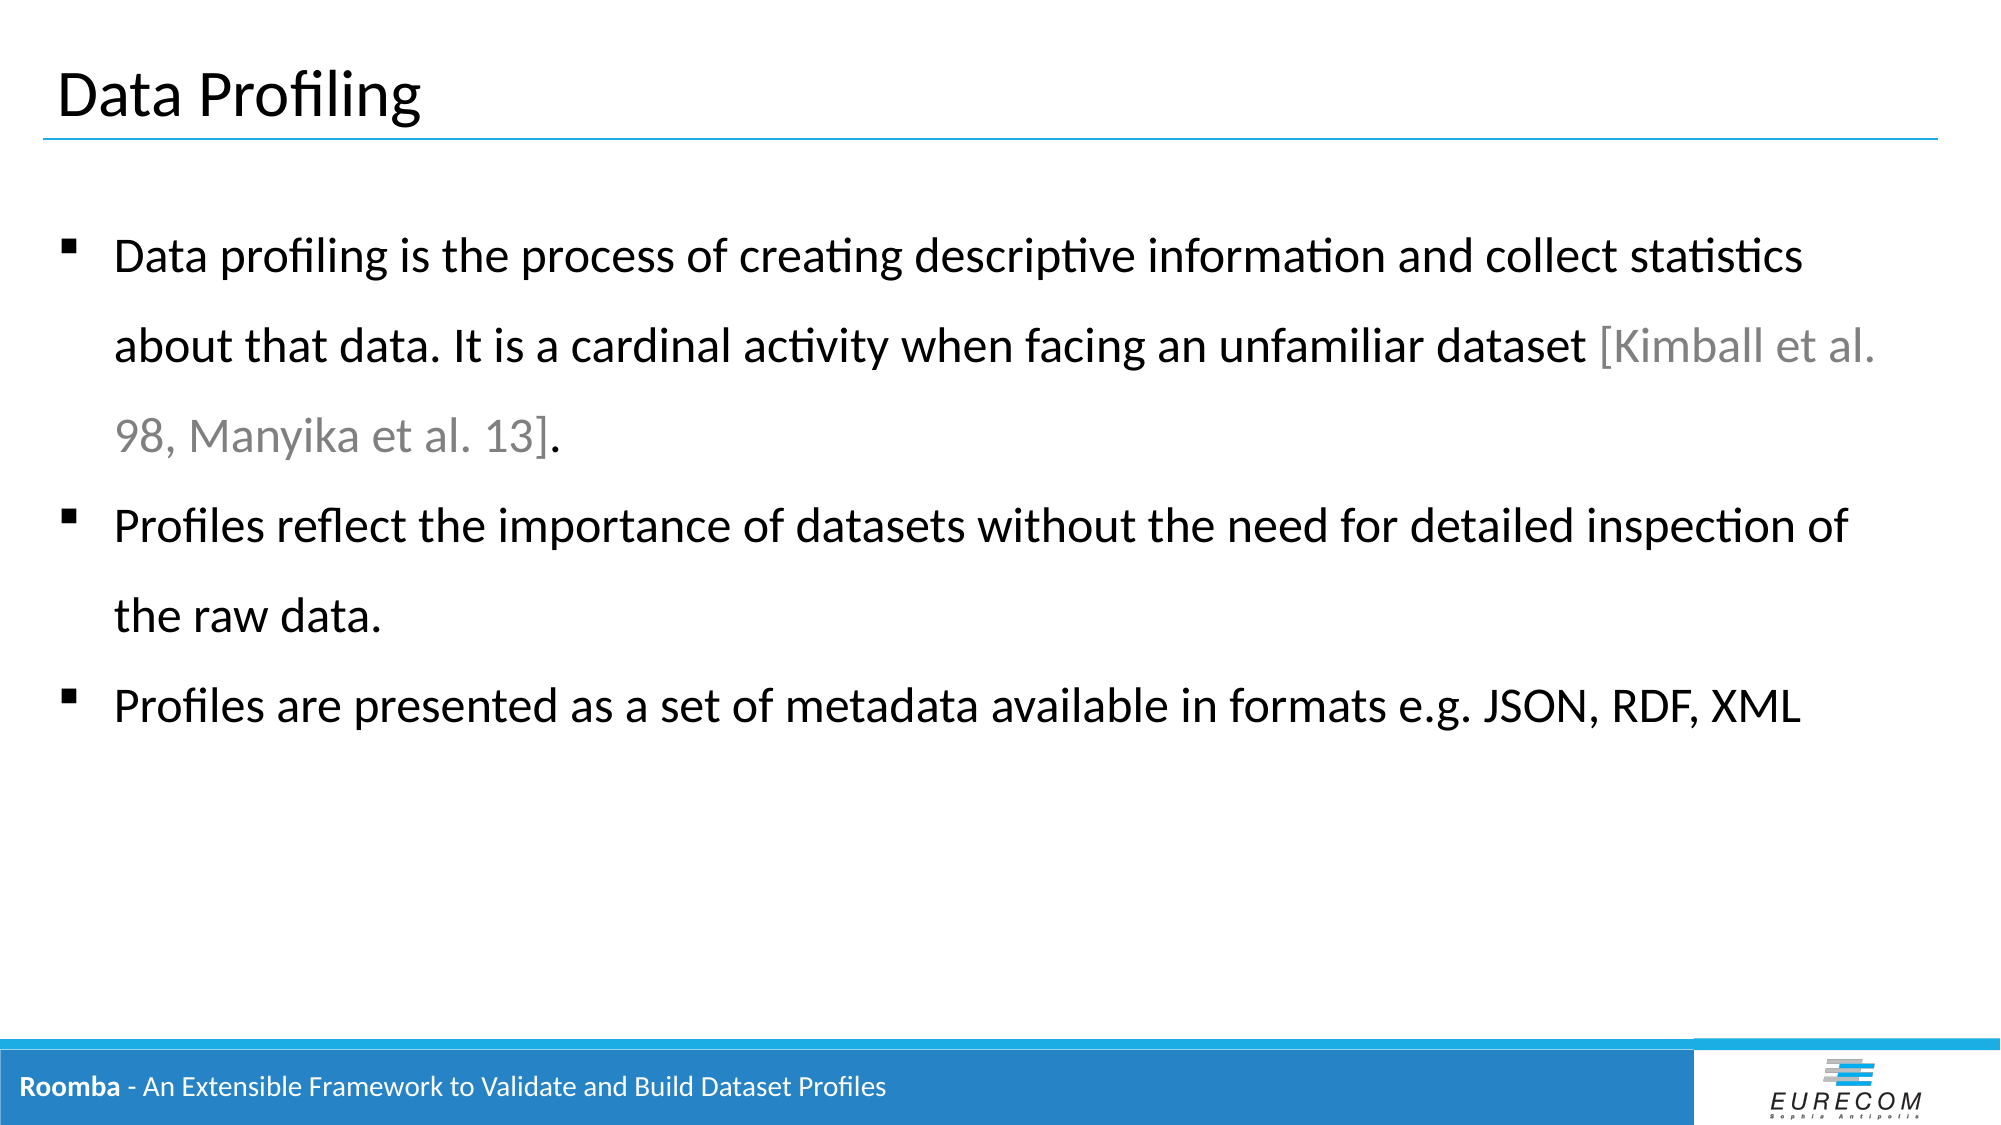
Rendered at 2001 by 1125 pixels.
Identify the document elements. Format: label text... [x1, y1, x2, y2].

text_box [0, 1036, 2000, 1125]
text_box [42, 42, 1939, 140]
text_box Data profiling is the process of creating descriptive information and collect statistics about that data. It is a cardinal activity when facing an unfamiliar dataset [Kimball et al. 98, Manyika et al. 13]. Profiles reflect the importance of datasets without the need for detailed inspection of the raw data. Profiles are presented as a set of metadata available in formats e.g. JSON, RDF, XML [42, 185, 1893, 831]
